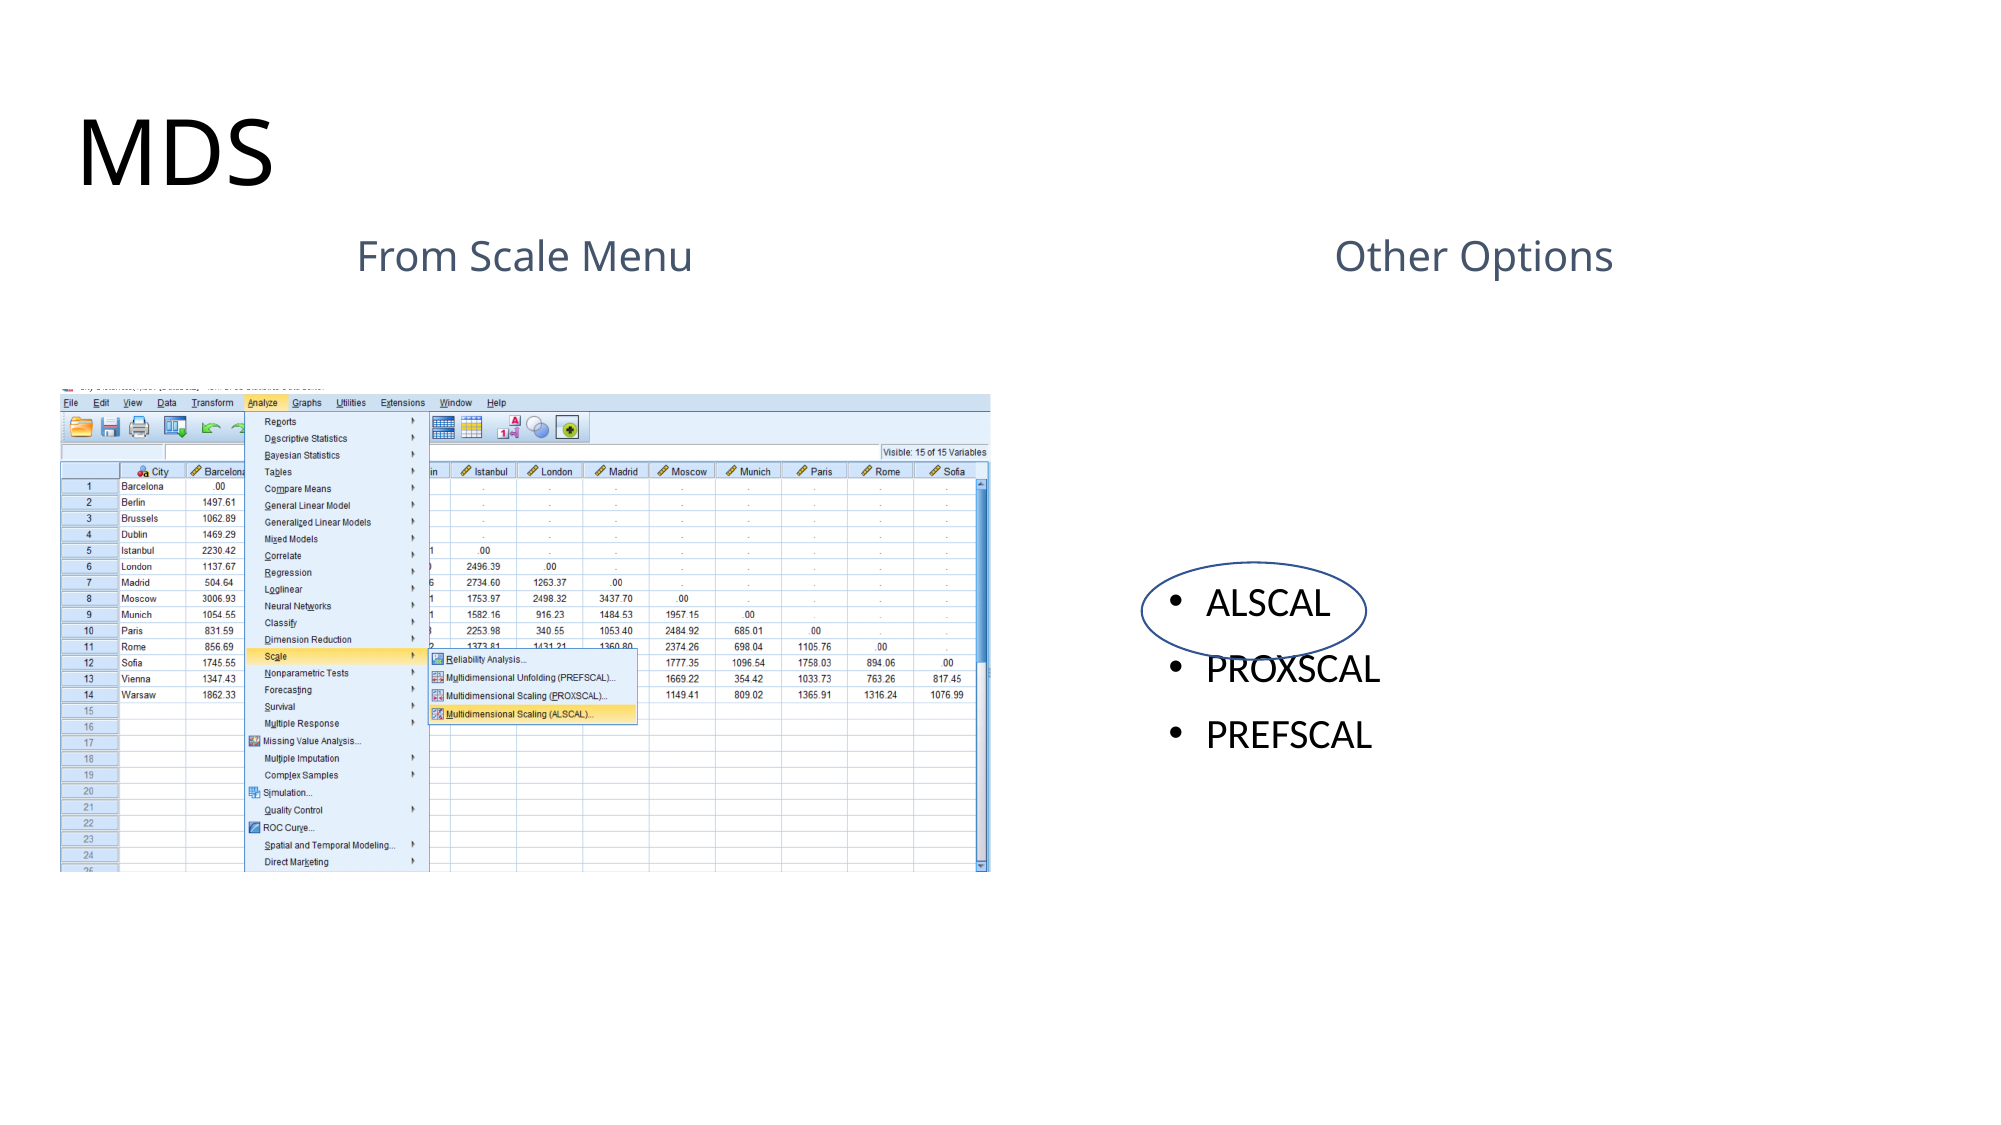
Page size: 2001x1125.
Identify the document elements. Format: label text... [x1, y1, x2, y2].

list Other Options [1009, 219, 1939, 297]
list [60, 388, 991, 872]
list ALSCAL PROXSCAL PREFSCAL [1153, 314, 1705, 1023]
title MDS [60, 37, 1940, 213]
text_box [1140, 561, 1368, 661]
list From Scale Menu [60, 219, 990, 297]
